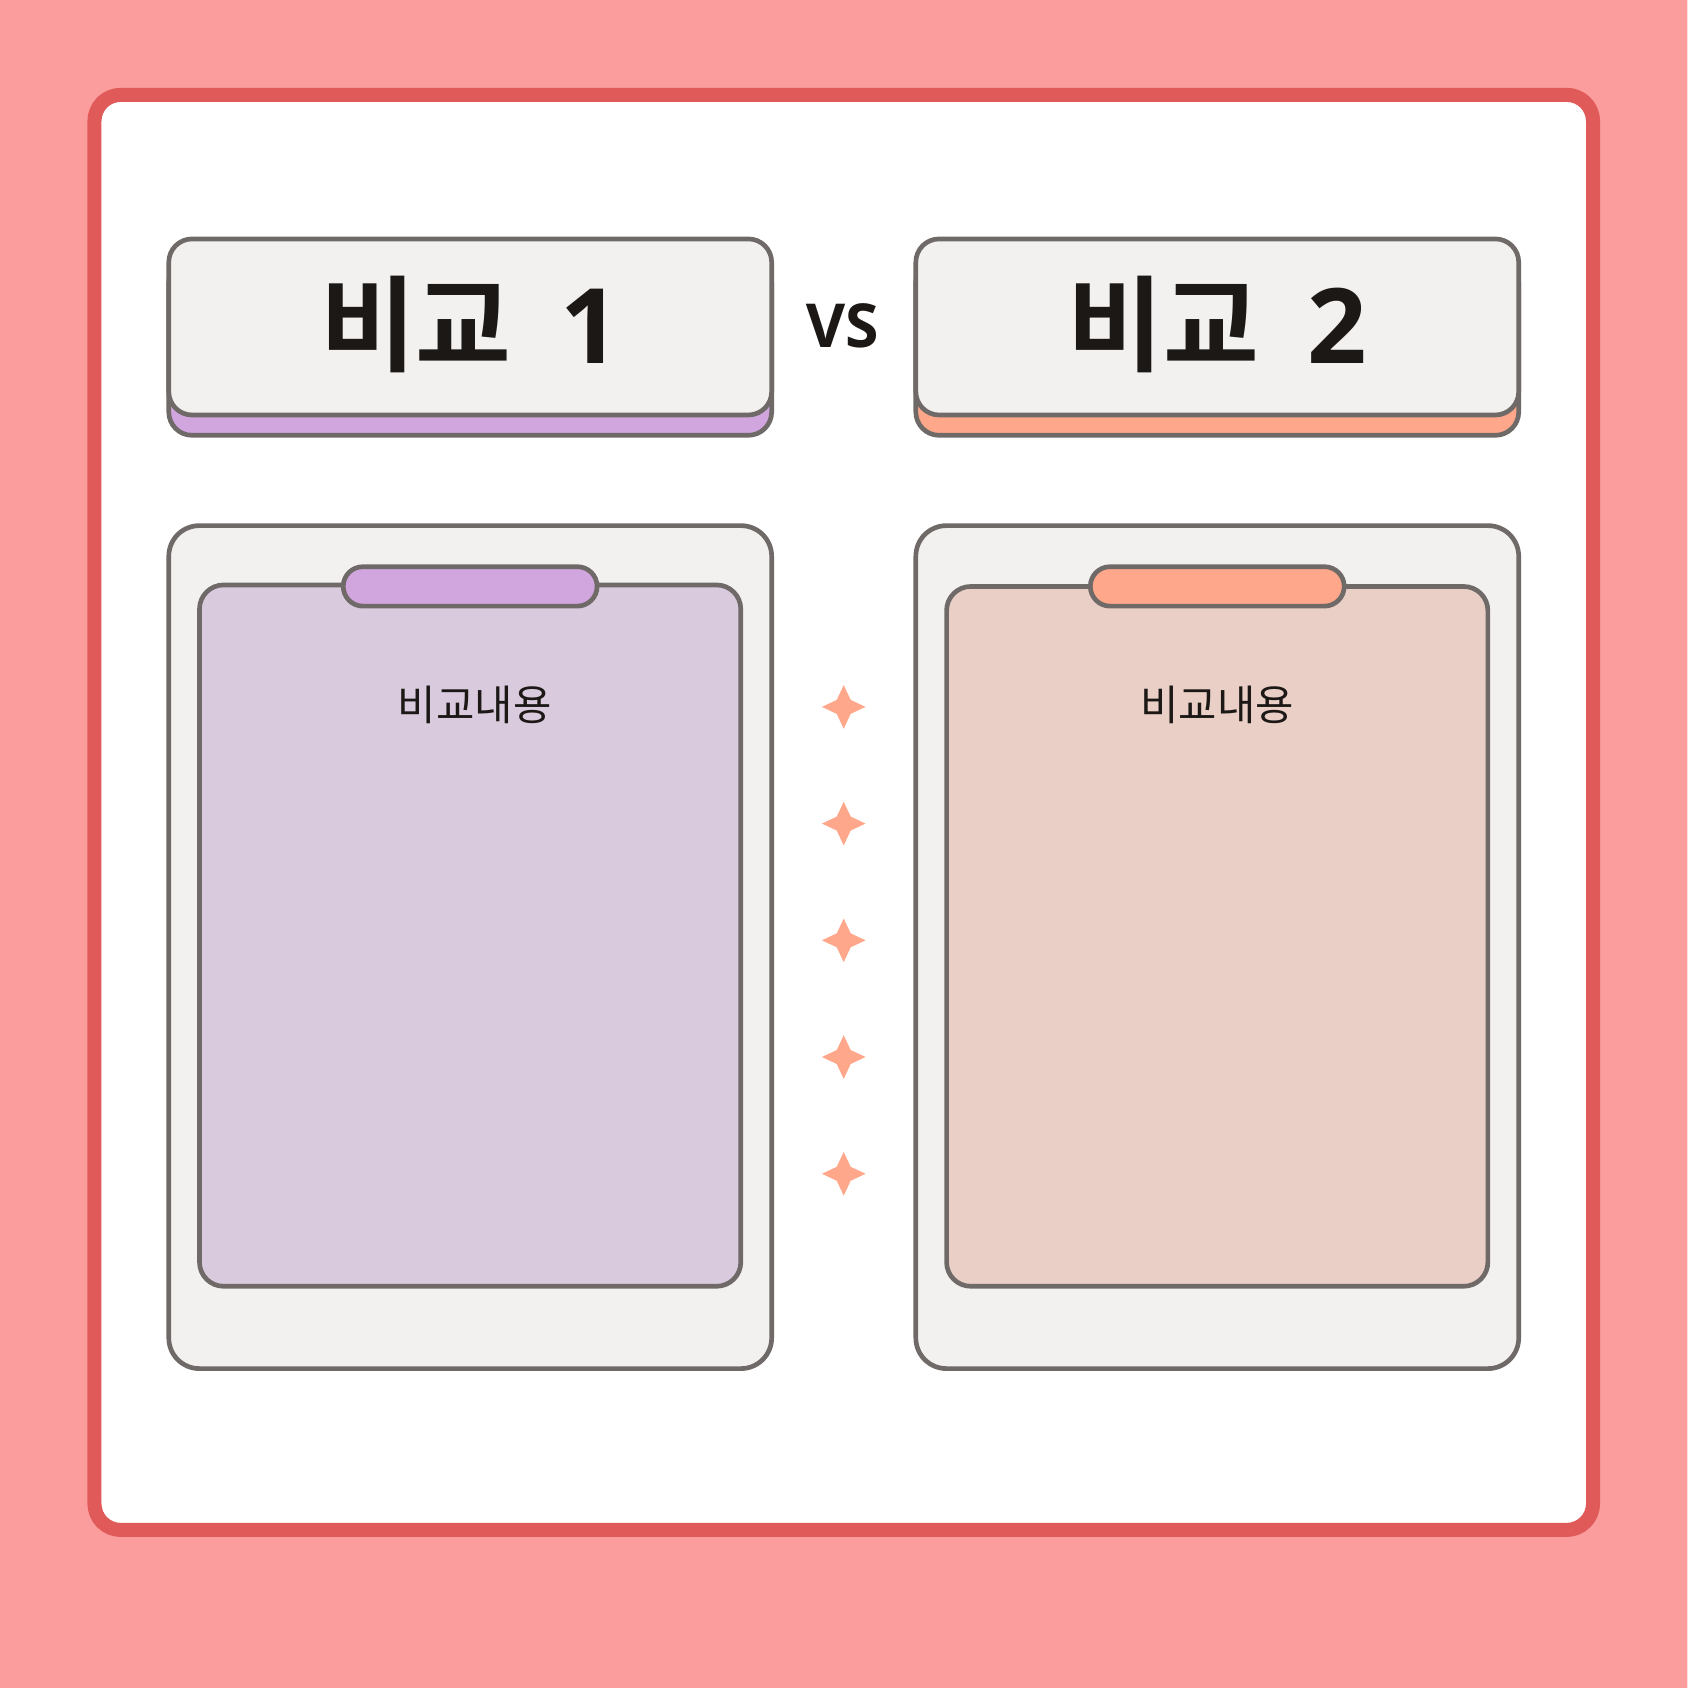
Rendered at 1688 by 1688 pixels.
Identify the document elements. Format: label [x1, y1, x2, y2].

text_box [915, 525, 1519, 1369]
text_box [821, 1034, 866, 1080]
text_box [915, 238, 1519, 416]
text_box [821, 801, 866, 846]
text_box [168, 238, 772, 416]
text_box [821, 1151, 866, 1196]
text_box [168, 422, 772, 436]
text_box [342, 566, 598, 607]
text_box [915, 422, 1519, 436]
text_box [94, 94, 1594, 1531]
text_box [199, 584, 741, 1287]
text_box [1090, 566, 1345, 607]
text_box [168, 525, 772, 1369]
text_box [821, 918, 866, 963]
text_box [821, 684, 866, 729]
text_box [946, 586, 1489, 1287]
